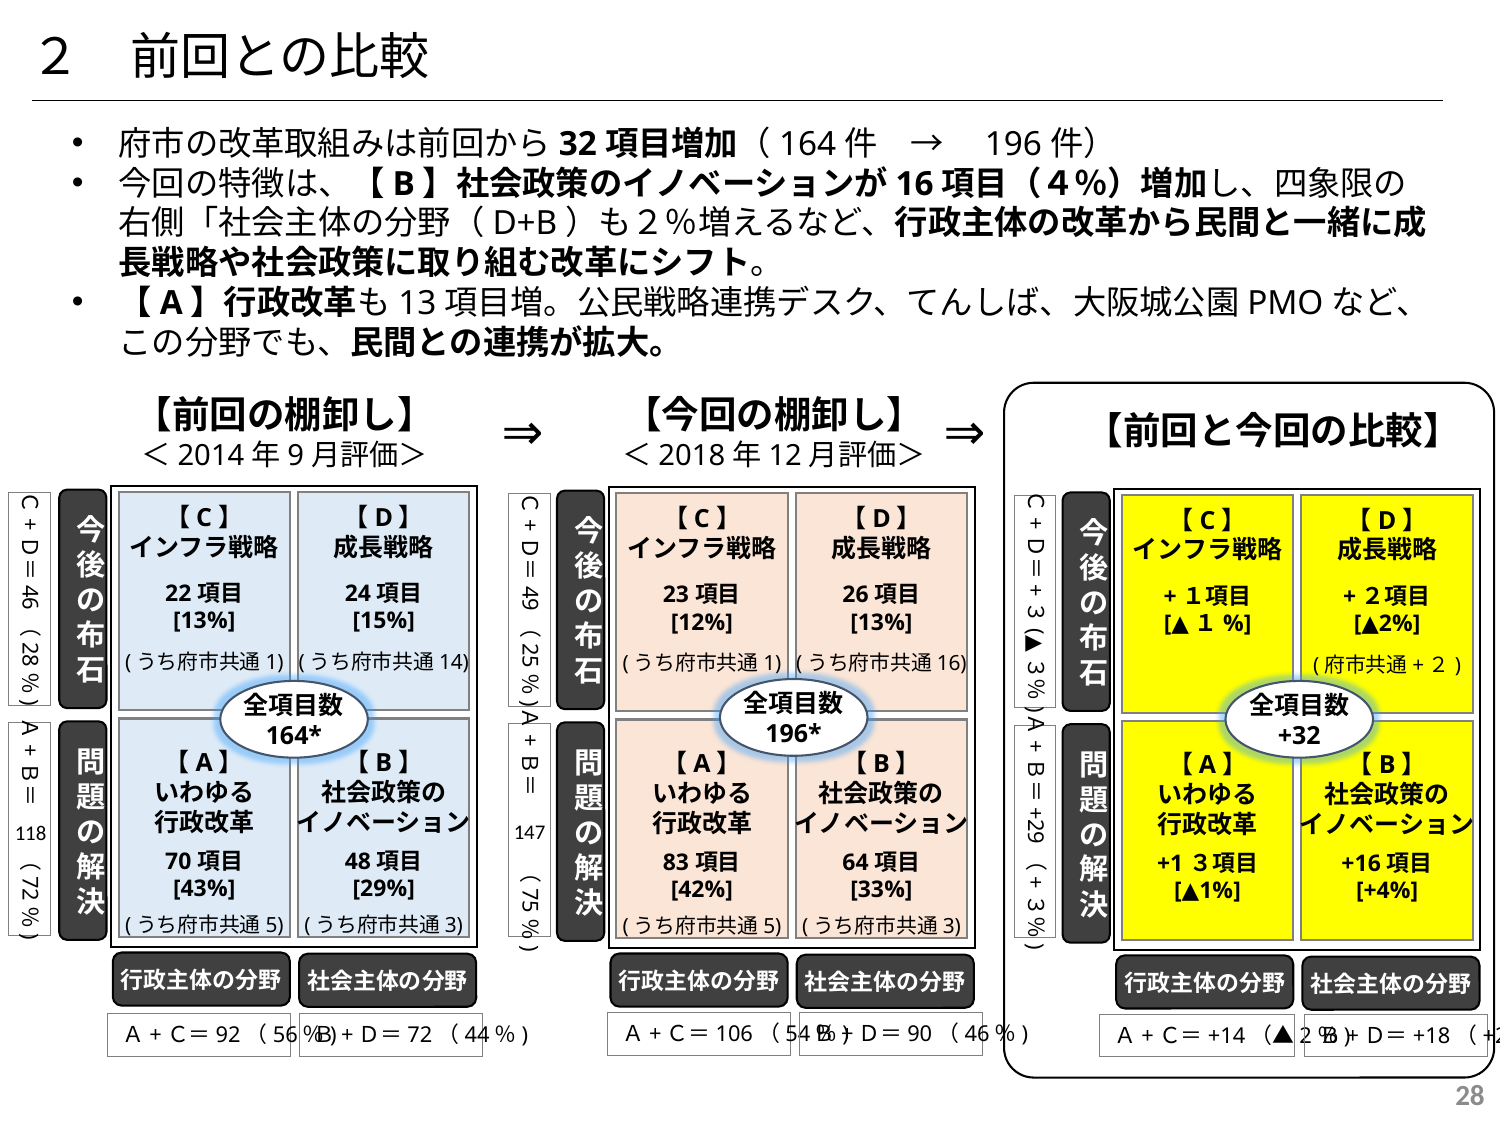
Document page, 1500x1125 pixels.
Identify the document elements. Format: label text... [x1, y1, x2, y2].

text_box 今後の布石 [555, 489, 606, 711]
text_box Ａ+Ｃ＝106（54％) [607, 1012, 791, 1056]
text_box ⇒ [928, 391, 1001, 467]
text_box 行政主体の分野 [111, 951, 291, 1007]
text_box 社会主体の分野 [795, 953, 975, 1009]
text_box Ａ+Ｃ＝92（56％) [107, 1013, 291, 1057]
text_box [608, 486, 976, 949]
text_box 行政主体の分野 [609, 952, 789, 1008]
text_box 【B】 社会政策の イノベーション 64項目 [33%] (うち府市共通3) [795, 718, 968, 939]
text_box 【前回の棚卸し】 ＜2014年9月評価＞ [120, 383, 450, 479]
text_box Ｂ+Ｄ＝72（44％) [299, 1013, 483, 1057]
text_box Ａ+Ｂ＝ （75％) [508, 852, 551, 937]
text_box 【C】 インフラ戦略 23項目 [12%] (うち府市共通1) [615, 492, 795, 718]
text_box Ａ+Ｂ＝ （75％) [508, 723, 551, 811]
text_box 【D】 成長戦略 26項目 [13%] (うち府市共通16) [795, 492, 968, 712]
text_box 147 [499, 811, 561, 852]
text_box 【C】 インフラ戦略 22項目 [13%] (うち府市共通1) [118, 491, 291, 711]
text_box 全項目数 164* [219, 679, 369, 759]
text_box Ａ+Ｂ＝ （72％) [8, 852, 51, 936]
text_box 府市の改革取組みは前回から32項目増加（164件 → 196件） 今回の特徴は、【B】社会政策のイノベーションが16項目（４％）増加し、四象限の右側「社会主体の分野（D+B）も２％増えるなど、行政主体の改革から民間と一緒に成長戦略や社会政策に取り組む改革にシフト。 【A】行政改革も13項目増。公民戦略連携デスク、てんしば、大阪城公園PMOなど、この分野でも、民間との連携が拡大。 [57, 114, 1448, 369]
slide_number 28 [1162, 1063, 1500, 1124]
text_box 【A】 いわゆる 行政改革 83項目 [42%] (うち府市共通5) [615, 718, 789, 939]
text_box Ｃ+Ｄ＝46（28％) [8, 492, 51, 706]
text_box 今後の布石 [58, 488, 108, 710]
text_box 【今回の棚卸し】 ＜2018年12月評価＞ [607, 383, 941, 479]
text_box [110, 485, 478, 948]
text_box Ｂ+Ｄ＝90（46％) [799, 1012, 983, 1056]
text_box ⇒ [486, 391, 559, 467]
text_box 【D】 成長戦略 24項目 [15%] (うち府市共通14) [297, 491, 470, 711]
text_box ２ 前回との比較 [15, 17, 445, 93]
text_box Ｃ+Ｄ＝49（25％) [508, 493, 551, 707]
text_box 問題の解決 [555, 721, 606, 942]
text_box Ａ+Ｂ＝ （72％) [8, 722, 51, 811]
text_box 118 [0, 811, 62, 852]
text_box [1003, 381, 1496, 1079]
text_box 【A】 いわゆる 行政改革 70項目 [43%] (うち府市共通5) [118, 717, 291, 938]
text_box 全項目数 196* [718, 677, 869, 757]
text_box 問題の解決 [58, 720, 108, 941]
text_box 【B】 社会政策の イノベーション 48項目 [29%] (うち府市共通3) [297, 717, 470, 938]
text_box 社会主体の分野 [298, 952, 478, 1008]
